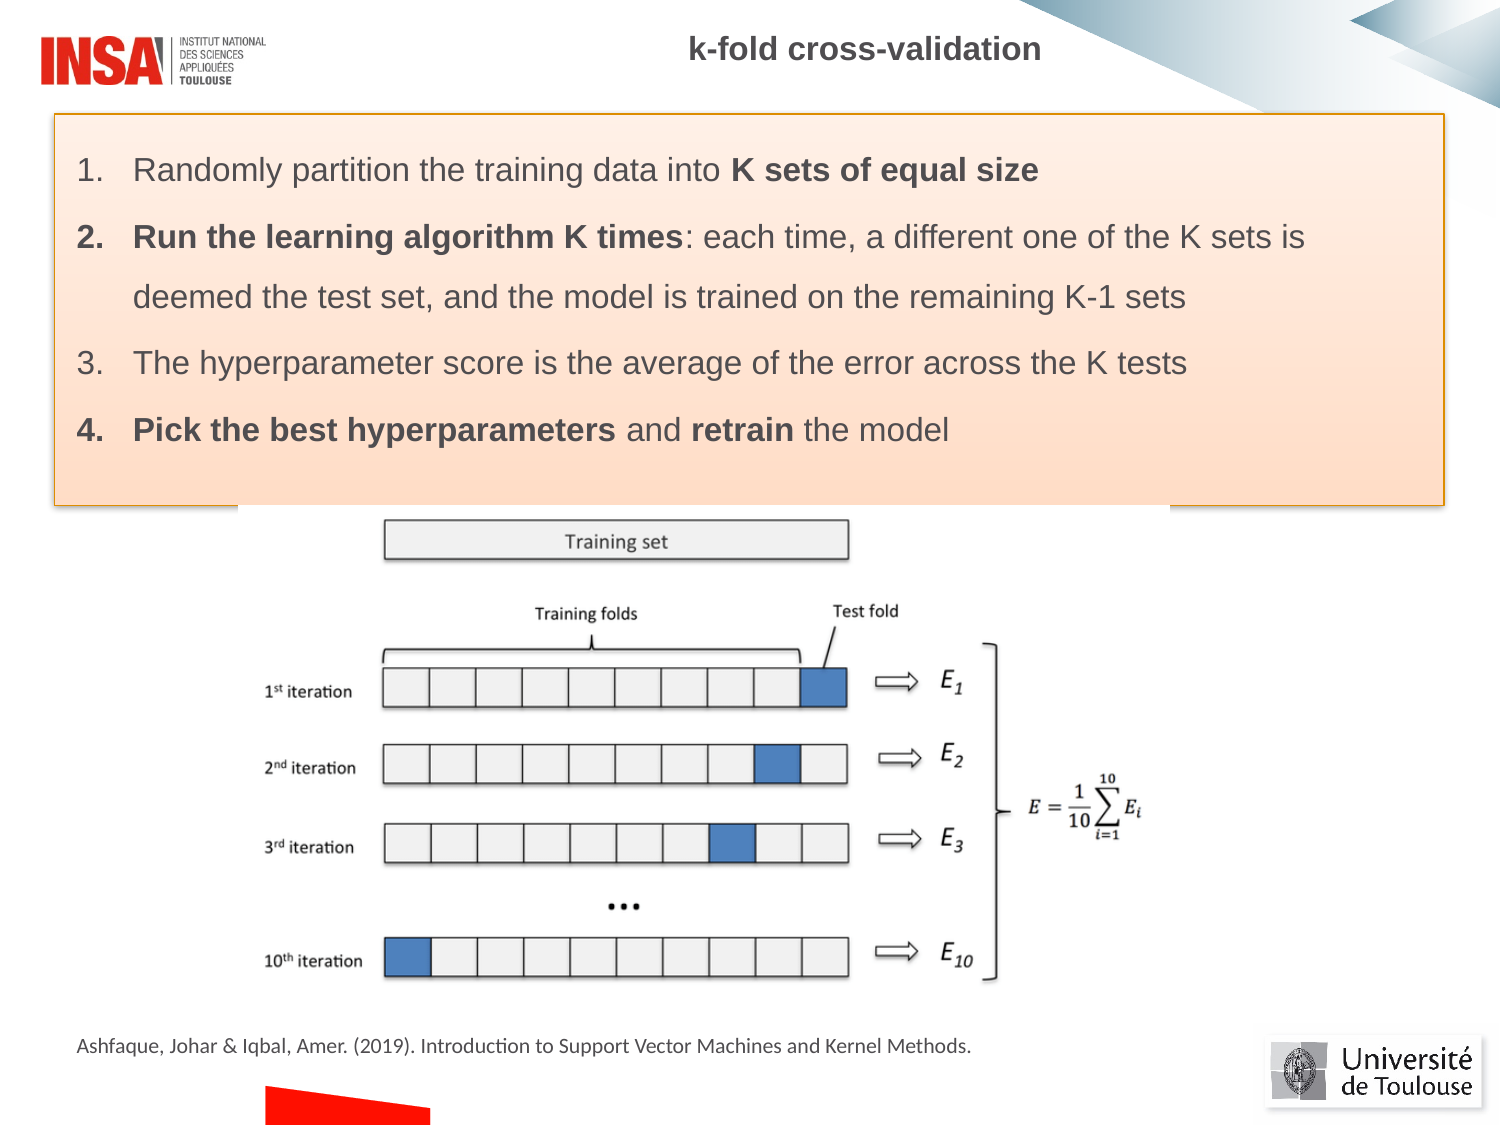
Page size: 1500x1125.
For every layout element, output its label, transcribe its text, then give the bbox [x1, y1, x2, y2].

list Randomly partition the training data into K sets of equal size Run the learning algorithm K times: each time, a different one of the K sets is deemed the test set, and the model is trained on the remaining K-1 sets The hyperparameter score is the average of the error across the K tests Pick the best hyperparameters and retrain the model [61, 120, 1444, 890]
text_box [54, 113, 1445, 506]
picture [238, 505, 1170, 1019]
picture [41, 36, 266, 85]
text_box Ashfaque, Johar & Iqbal, Amer. (2019). Introduction to Support Vector Machines and Kernel Methods. [61, 1024, 1047, 1066]
picture [1253, 1023, 1499, 1125]
list k-fold cross-validation [301, 20, 1058, 90]
